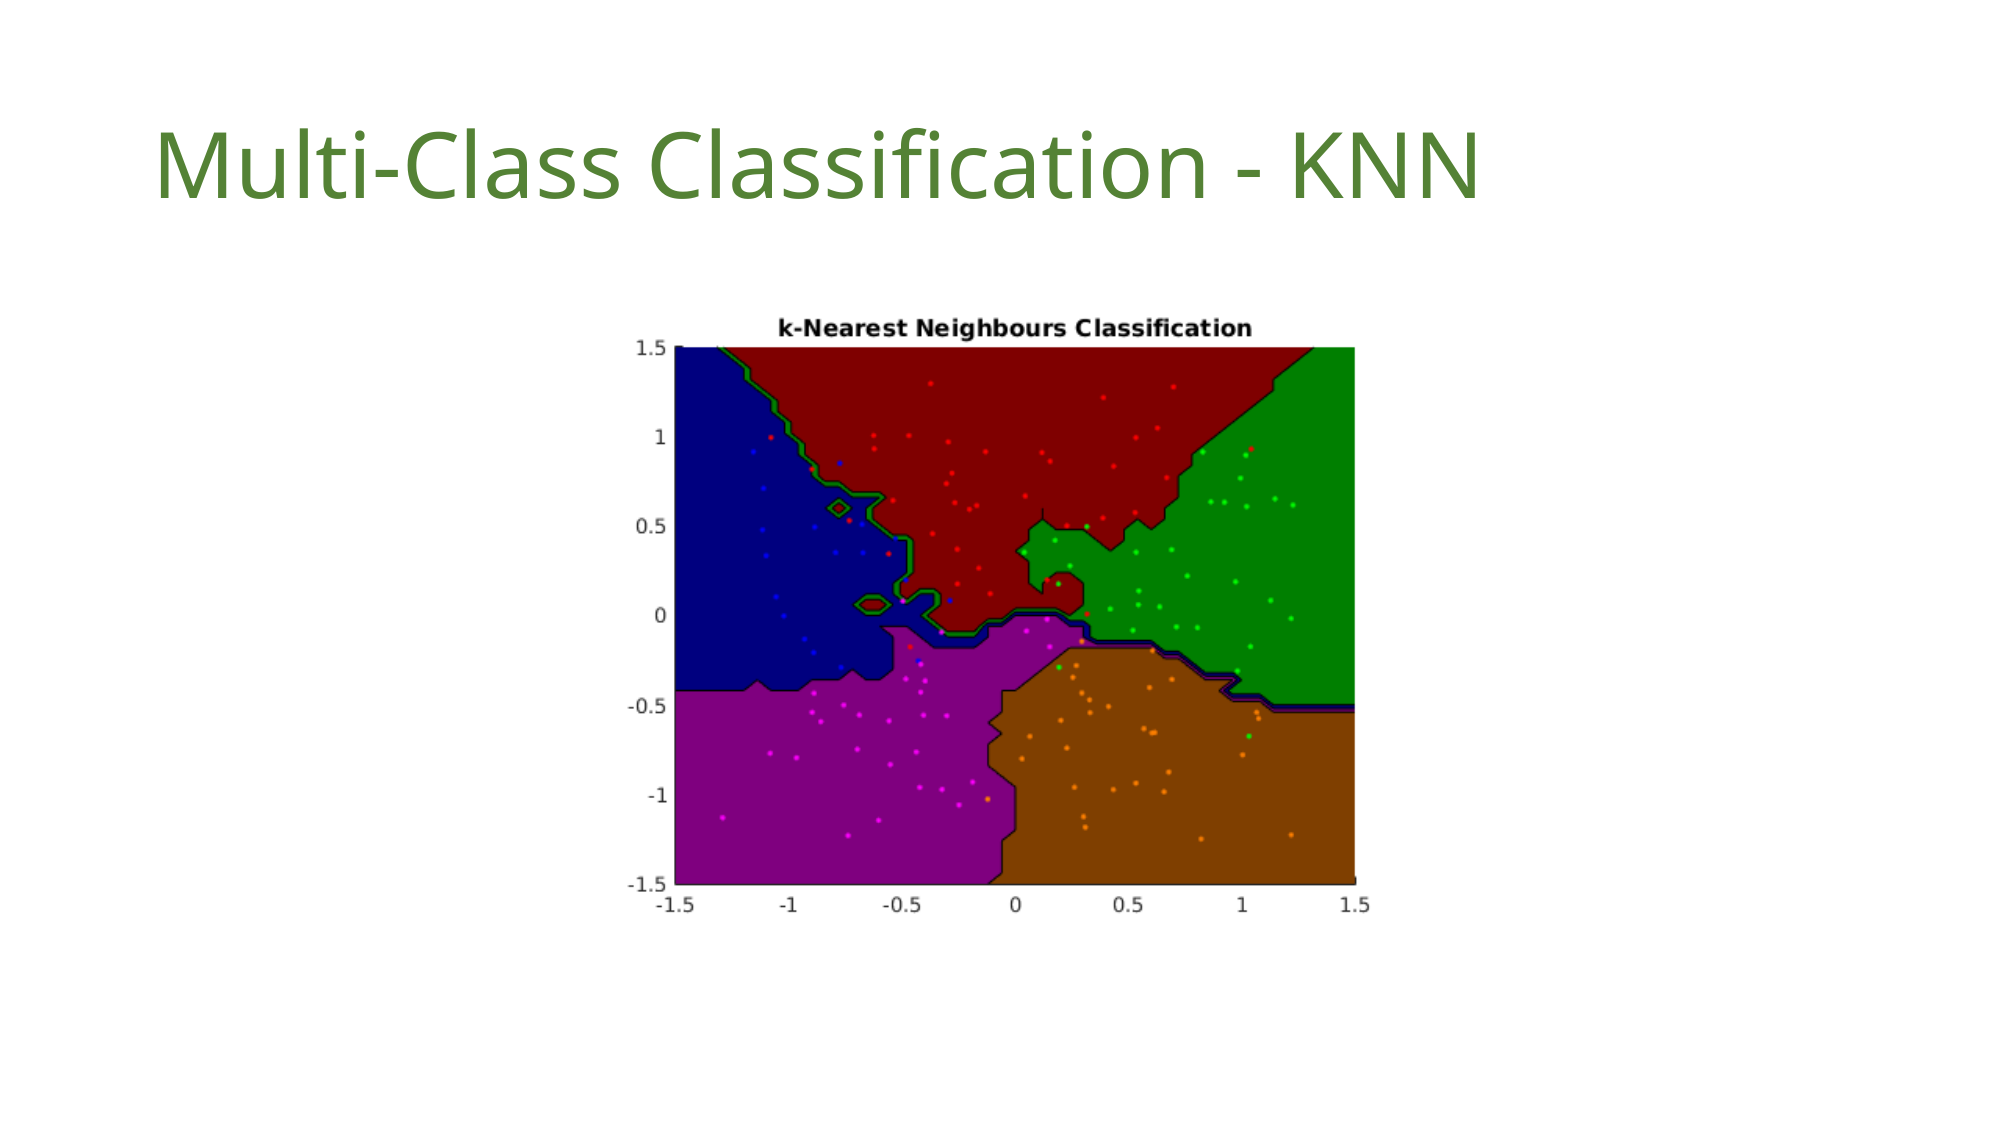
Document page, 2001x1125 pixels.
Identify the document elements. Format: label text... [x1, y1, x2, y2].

title Multi-Class Classification - KNN [137, 59, 1863, 278]
picture [562, 299, 1438, 956]
